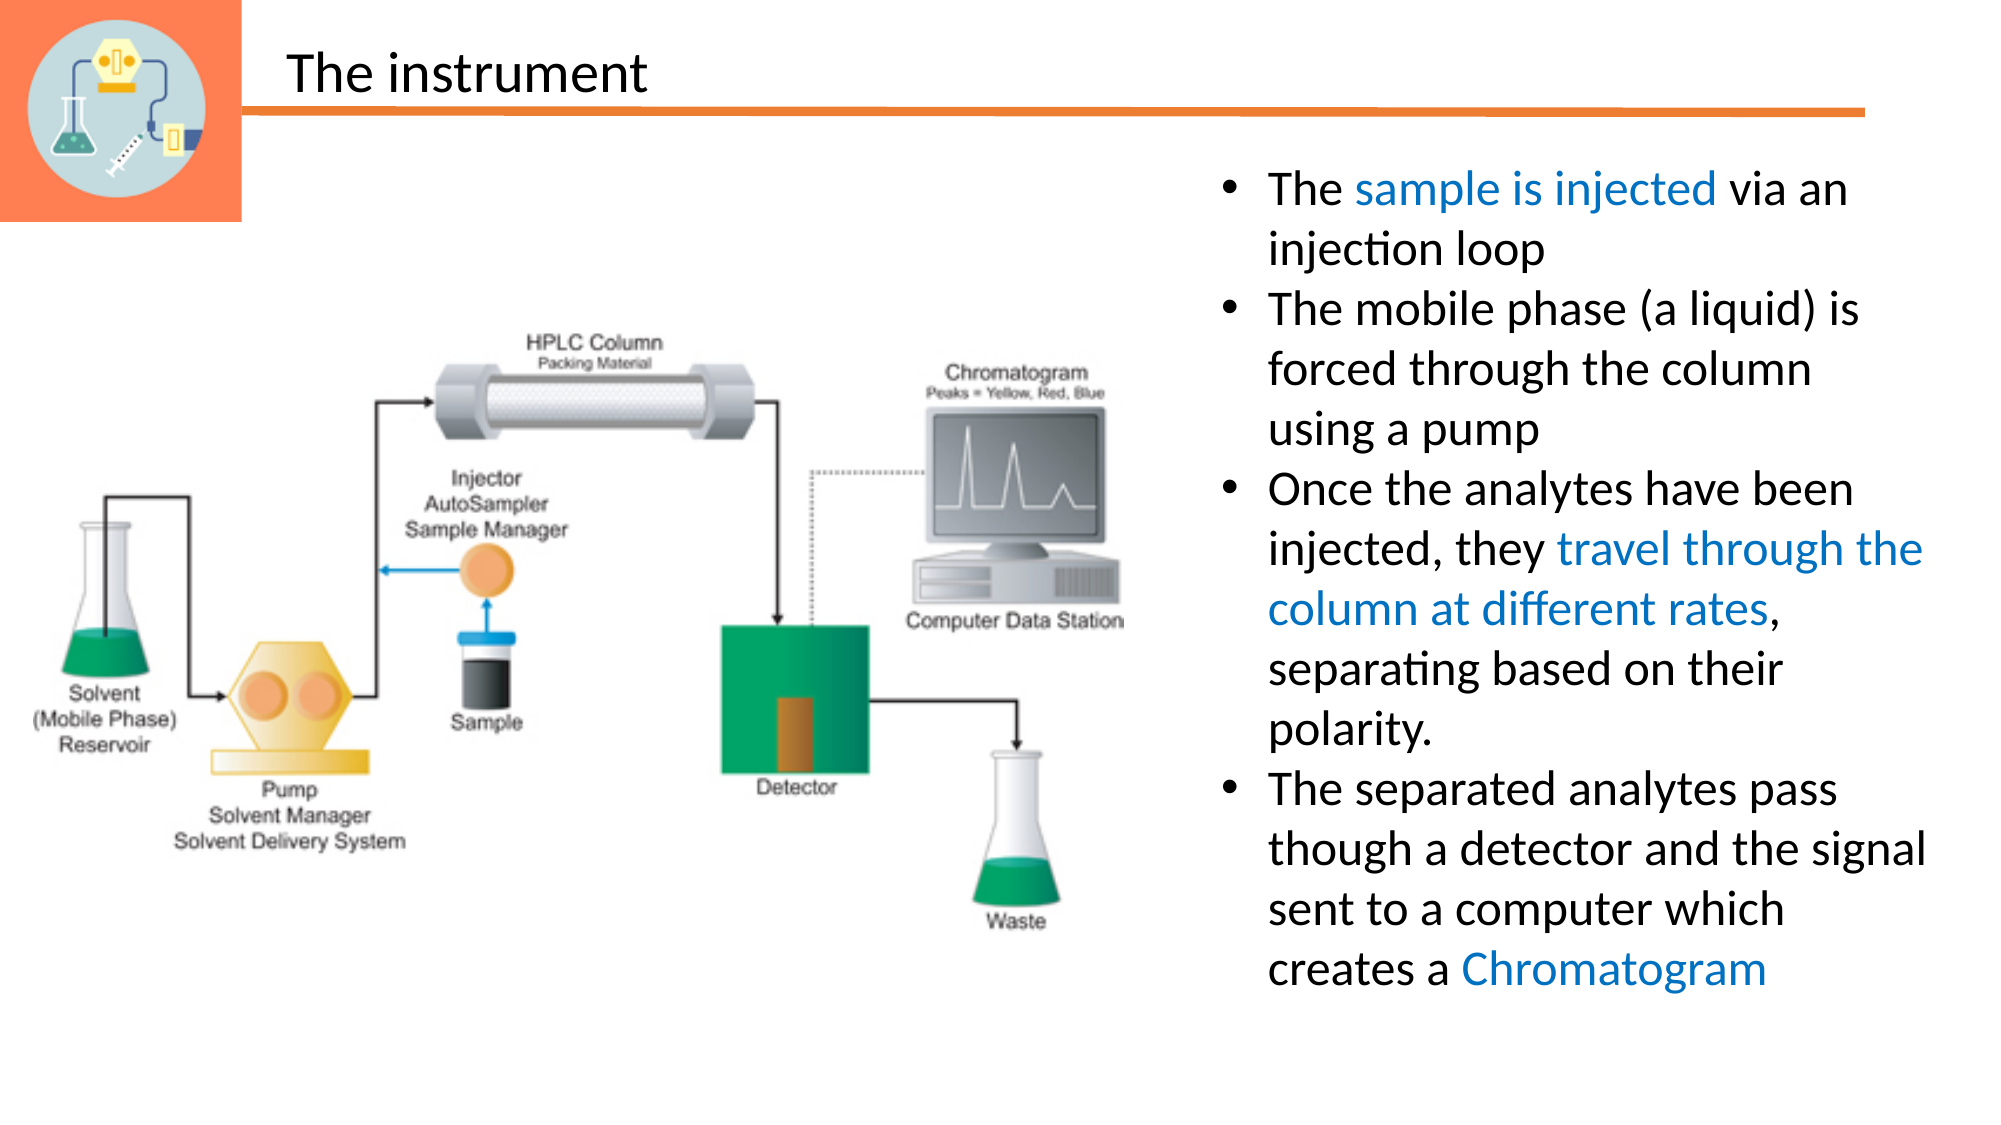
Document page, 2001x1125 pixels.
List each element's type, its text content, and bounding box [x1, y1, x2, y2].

text_box The sample is injected via an injection loop The mobile phase (a liquid) is forced through the column using a pump Once the analytes have been injected, they travel through the column at different rates, separating based on their polarity. The separated analytes pass though a detector and the signal sent to a computer which creates a Chromatogram [1206, 148, 1943, 1004]
picture [0, 0, 242, 222]
picture [32, 332, 1124, 936]
text_box The instrument [271, 26, 1674, 107]
